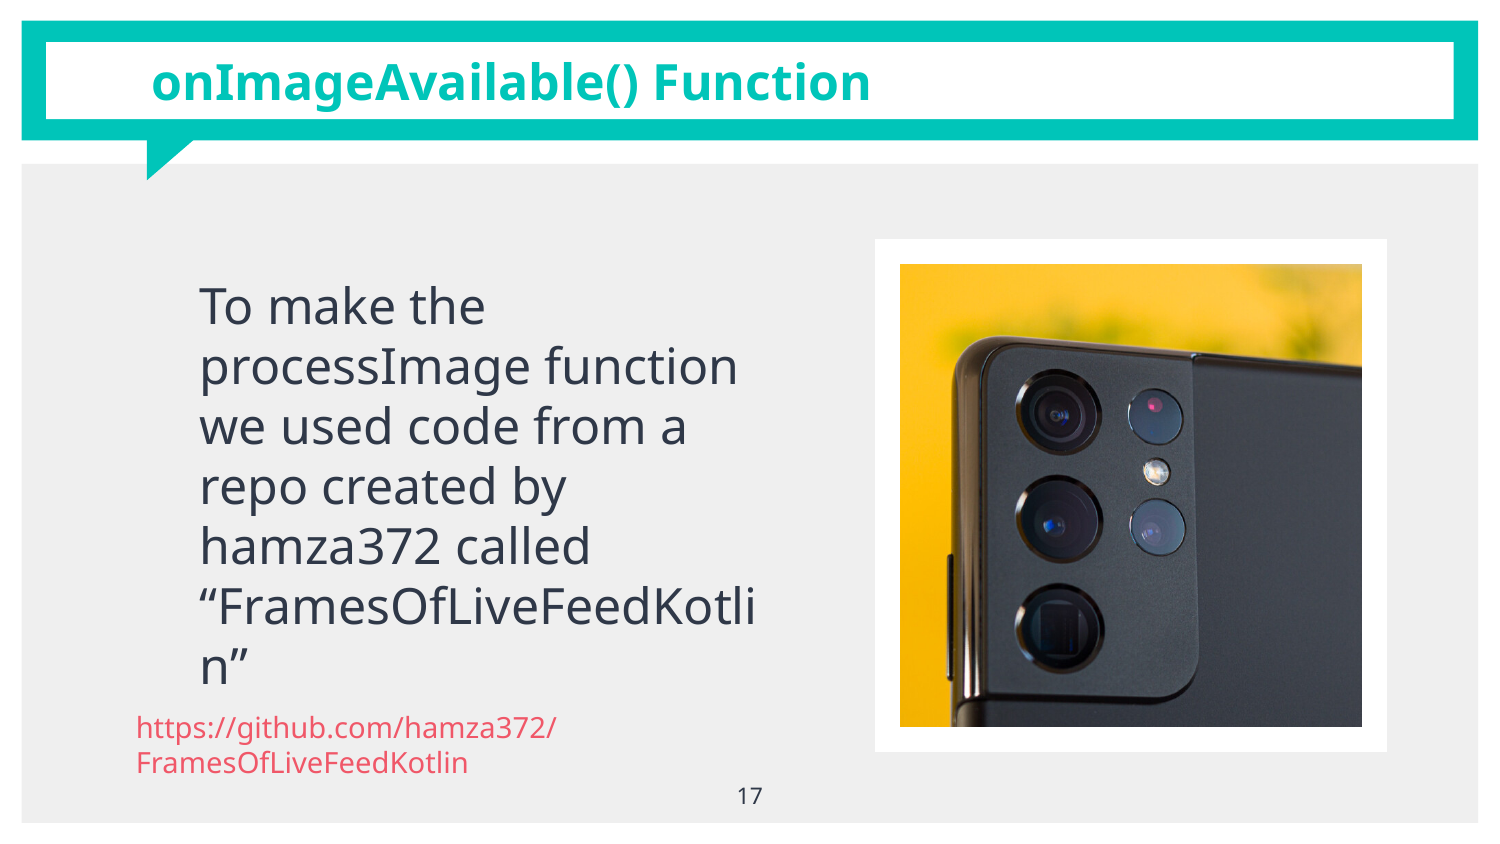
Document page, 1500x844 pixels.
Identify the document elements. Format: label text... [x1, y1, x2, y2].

title onImageAvailable() Function [136, 20, 1441, 141]
text_box https://github.com/hamza372/FramesOfLiveFeedKotlin [121, 701, 859, 787]
slide_number 17 [705, 787, 795, 832]
picture [899, 264, 1363, 728]
list To make the processImage function we used code from a repo created by hamza372 called “FramesOfLiveFeedKotlin” [184, 283, 796, 685]
